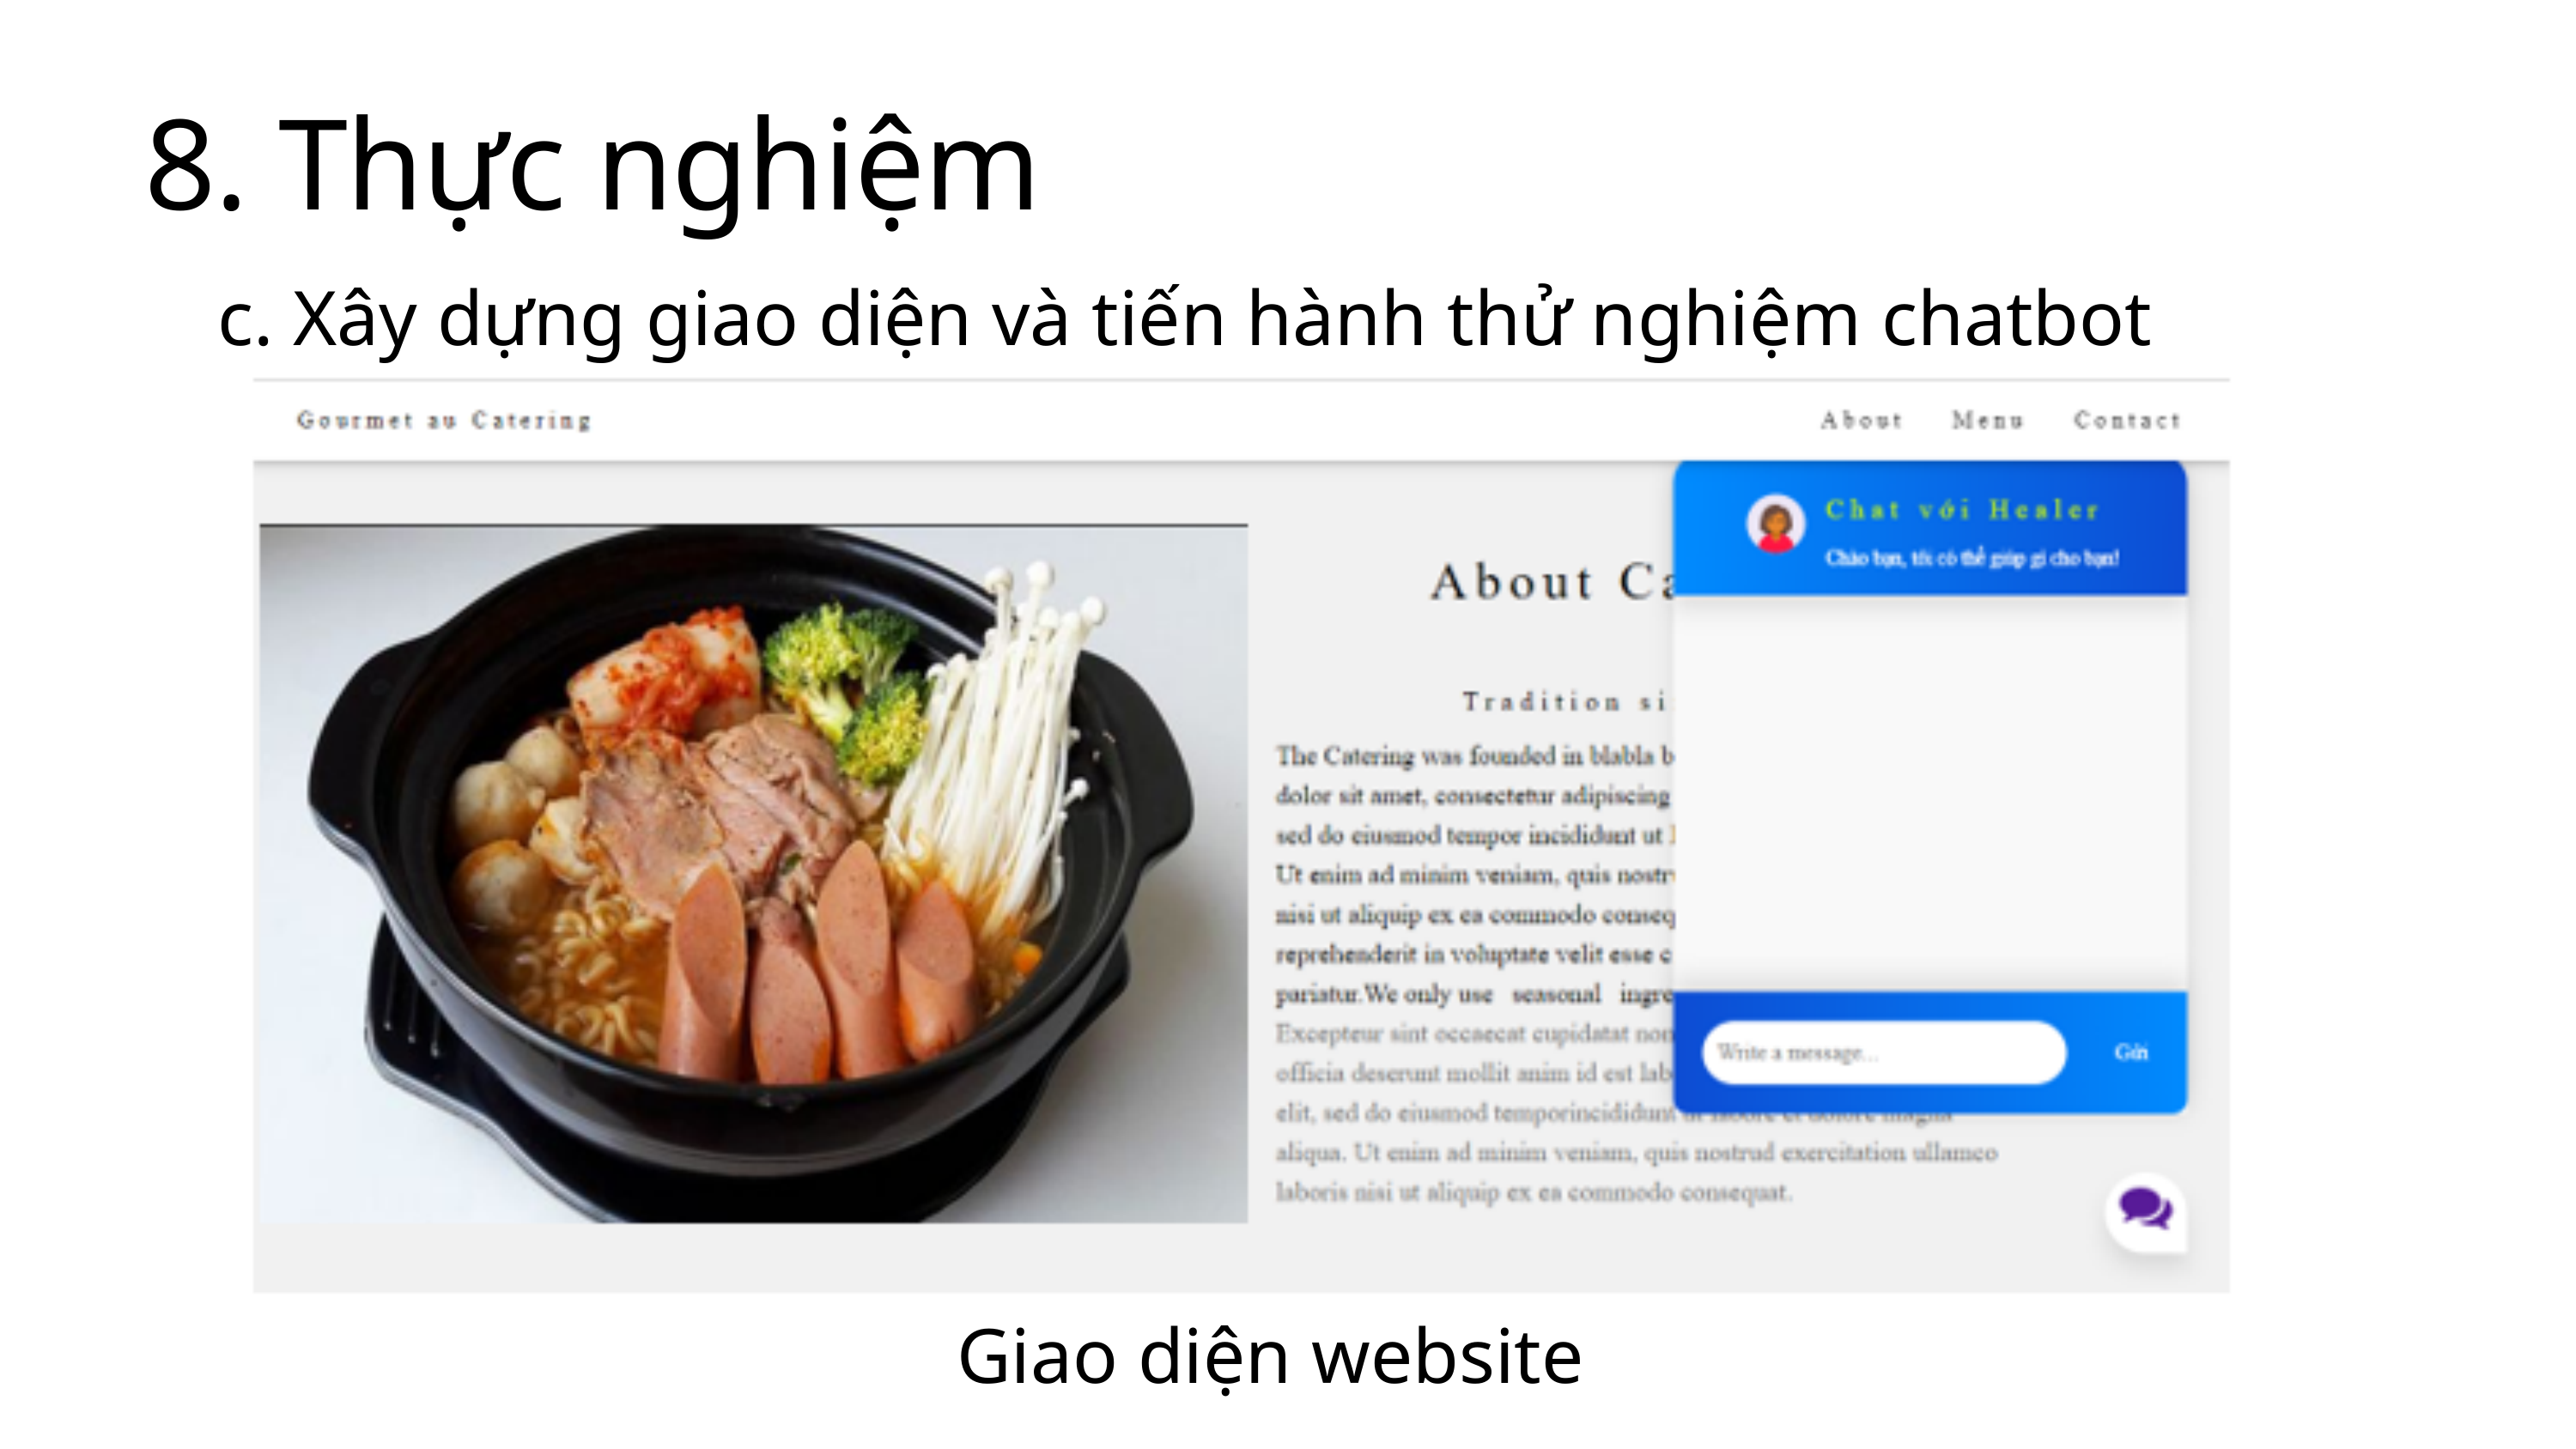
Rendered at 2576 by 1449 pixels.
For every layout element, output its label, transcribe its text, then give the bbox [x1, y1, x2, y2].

text_box c. Xây dựng giao diện và tiến hành thử nghiệm chatbot [217, 255, 2359, 361]
text_box 8. Thực nghiệm [144, 84, 1801, 235]
text_box Giao diện website [930, 1320, 1610, 1398]
picture [229, 360, 2253, 1311]
